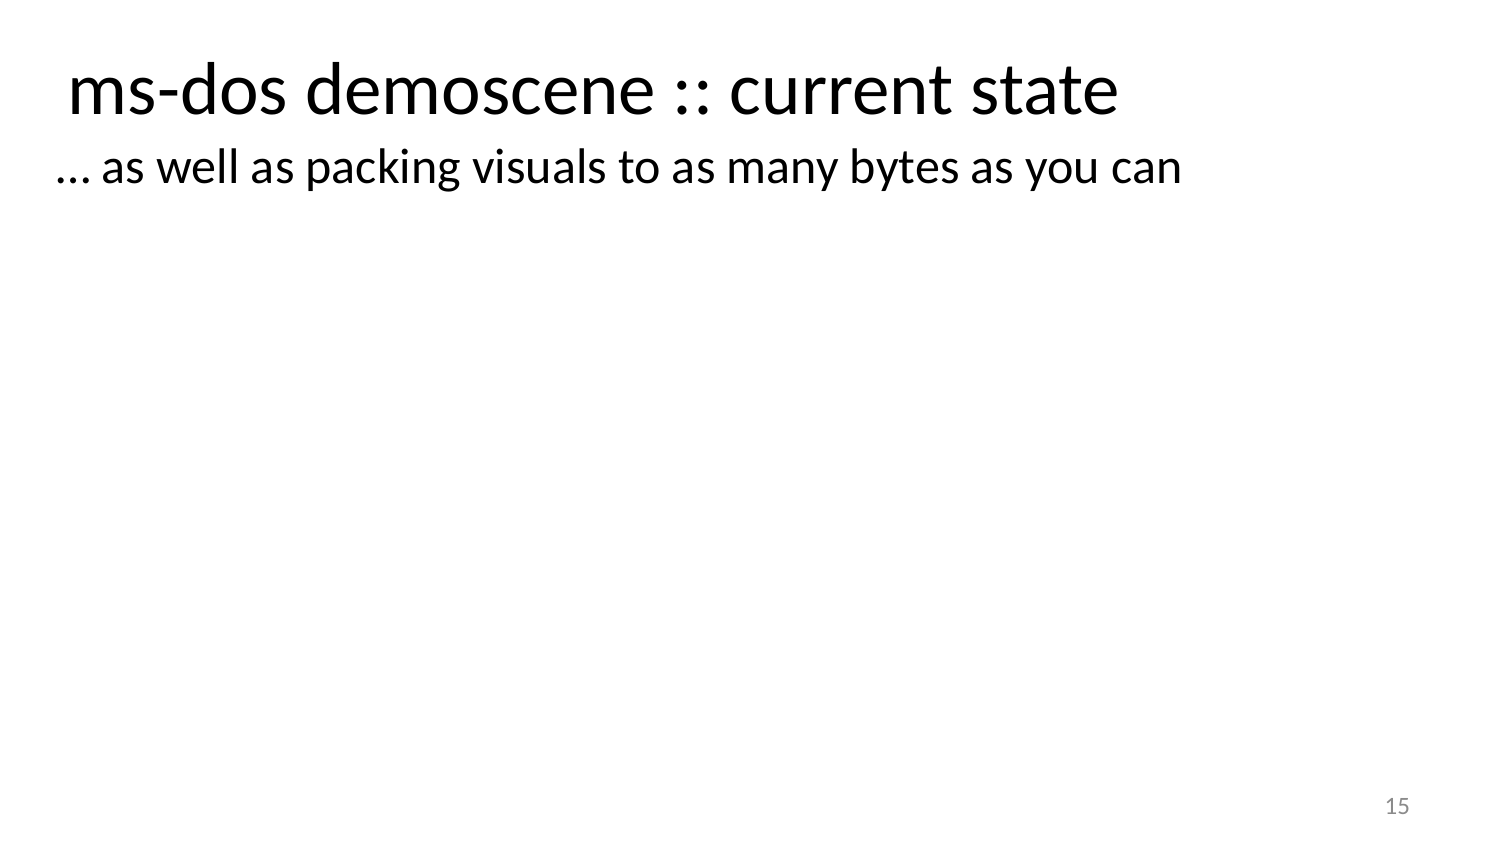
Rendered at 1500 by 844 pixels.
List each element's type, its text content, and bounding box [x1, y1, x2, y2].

slide_number 15 [1074, 782, 1425, 827]
text_box ms-dos demoscene :: current state [53, 32, 1402, 126]
text_box … as well as packing visuals to as many bytes as you can [41, 126, 1436, 210]
